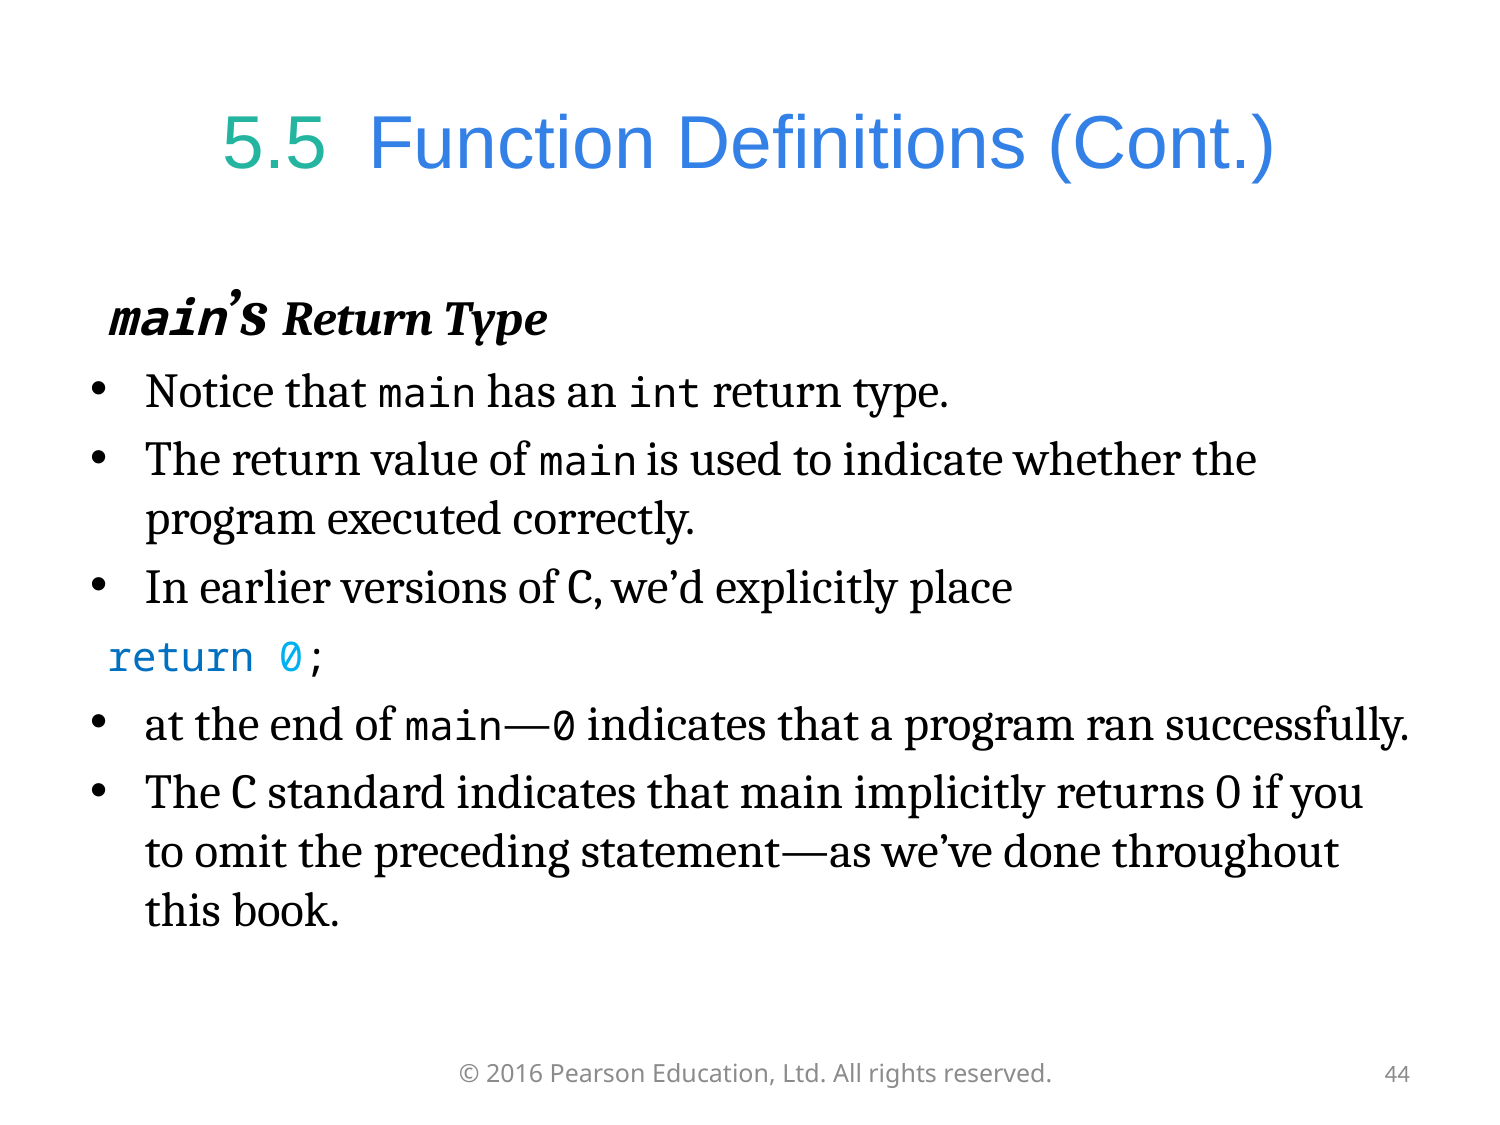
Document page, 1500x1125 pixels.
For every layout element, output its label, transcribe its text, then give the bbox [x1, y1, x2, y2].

list main’s Return Type Notice that main has an int return type. The return value of main is used to indicate whether the program executed correctly. In earlier versions of C, we’d explicitly place return 0; at the end of main—0 indicates that a program ran successfully. The C standard indicates that main implicitly returns 0 if you to omit the preceding statement—as we’ve done throughout this book. [75, 262, 1425, 1005]
title 5.5 Function Definitions (Cont.) [75, 45, 1425, 233]
footer © 2016 Pearson Education, Ltd. All rights reserved. [362, 1042, 1074, 1103]
slide_number 44 [1074, 1042, 1425, 1103]
